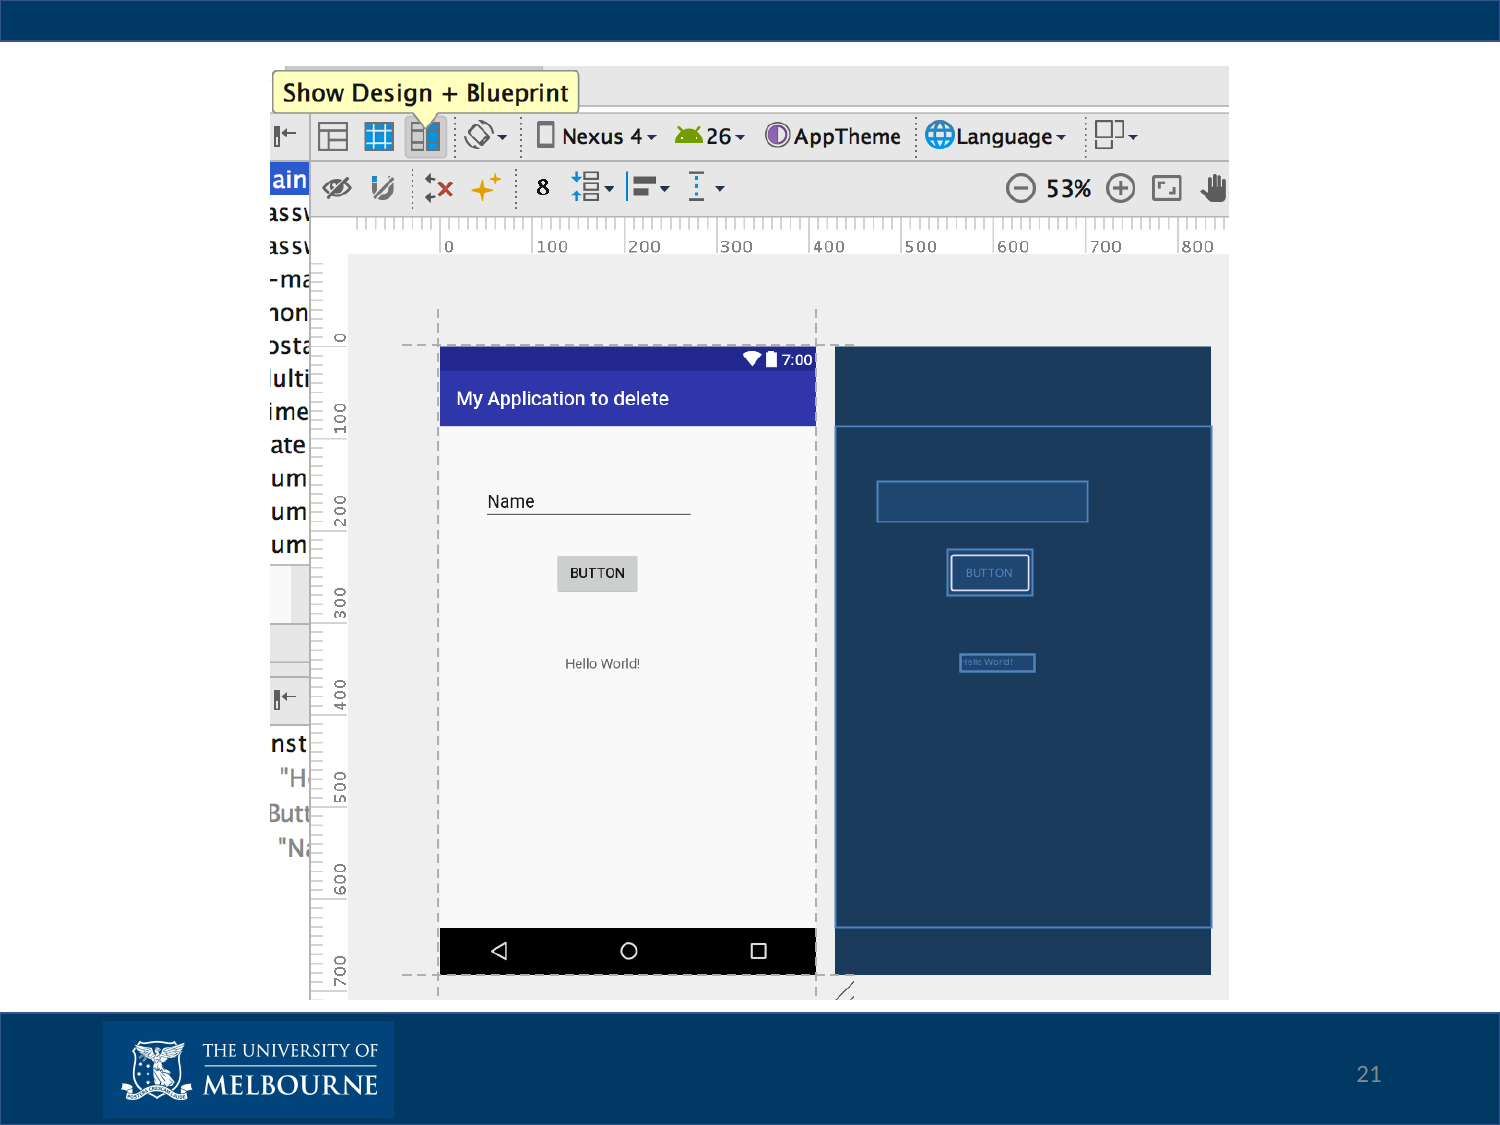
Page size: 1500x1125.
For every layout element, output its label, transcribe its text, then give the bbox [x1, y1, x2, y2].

picture [270, 66, 1229, 1001]
picture [103, 1021, 394, 1118]
slide_number 21 [1059, 1042, 1397, 1103]
